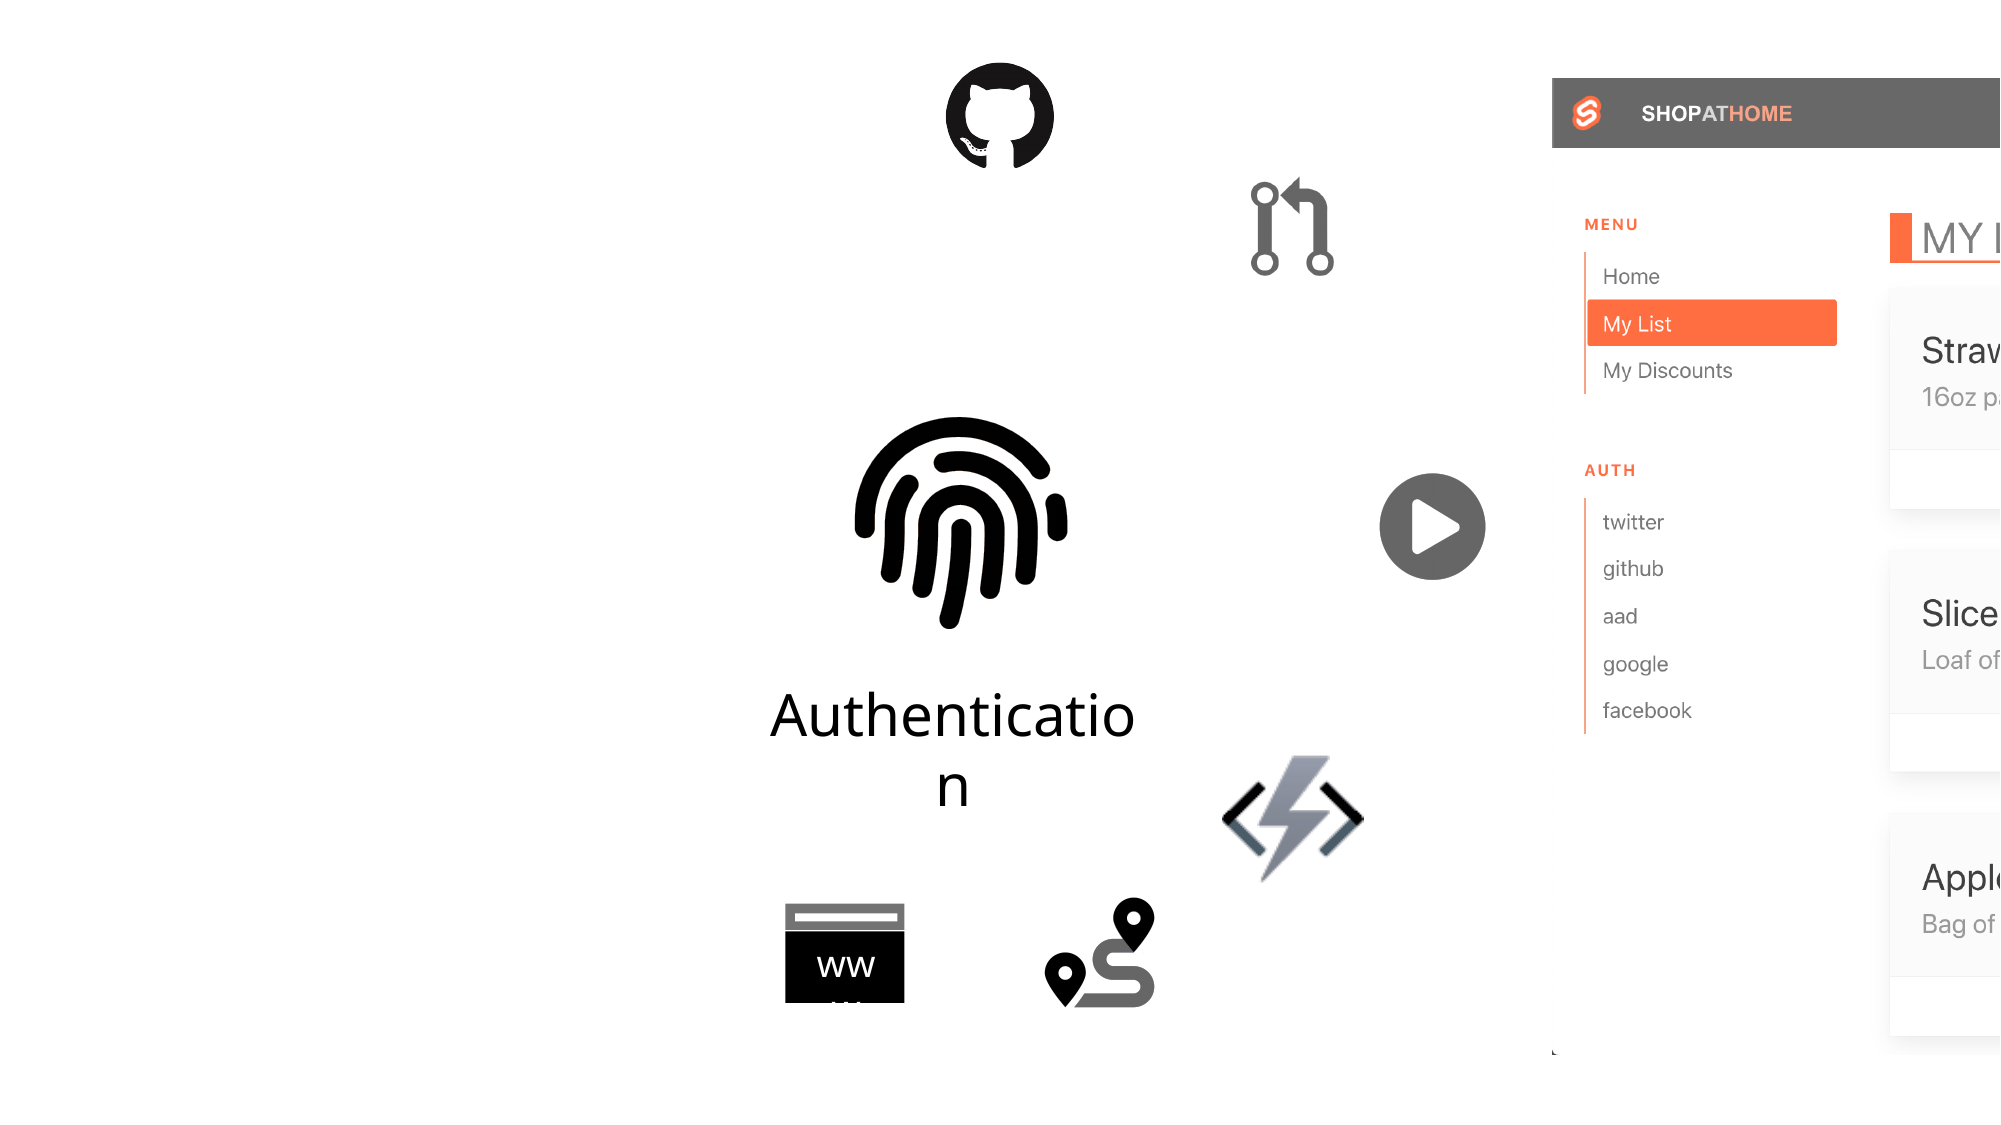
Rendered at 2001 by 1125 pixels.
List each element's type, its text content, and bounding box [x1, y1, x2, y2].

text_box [785, 903, 905, 1004]
picture [1038, 889, 1166, 1012]
picture [846, 407, 1081, 638]
picture [1552, 78, 2000, 1055]
picture [927, 43, 1072, 188]
text_box Authentication [756, 678, 1151, 819]
picture [1378, 472, 1487, 581]
picture [1222, 748, 1364, 891]
picture [1251, 176, 1335, 276]
